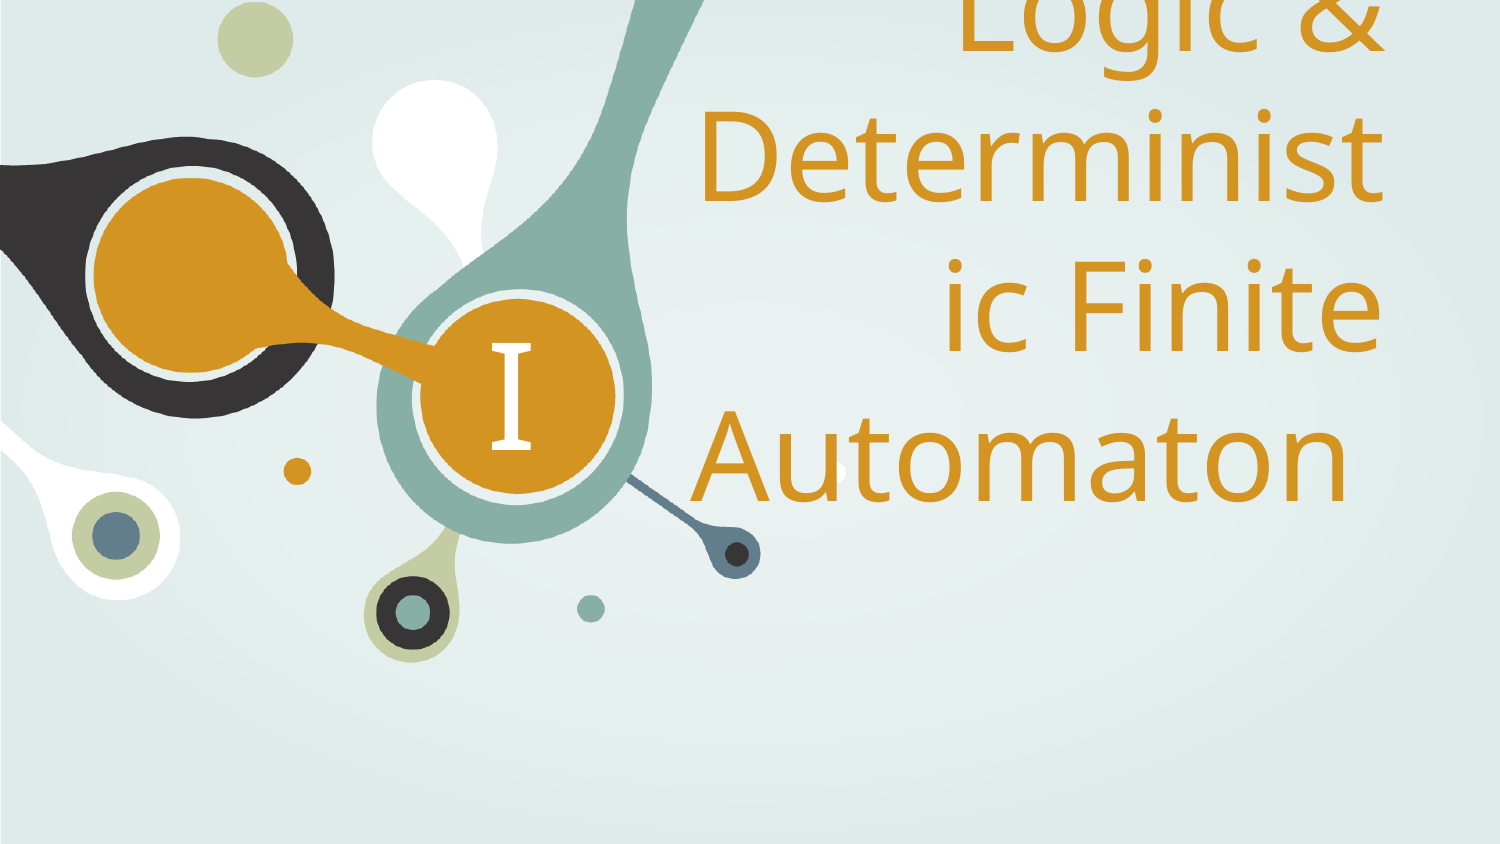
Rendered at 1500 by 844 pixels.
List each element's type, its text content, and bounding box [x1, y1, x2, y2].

title Temporal Logic & Deterministic Finite Automaton [657, 227, 1402, 542]
picture [0, 0, 1500, 844]
title I [425, 343, 599, 439]
